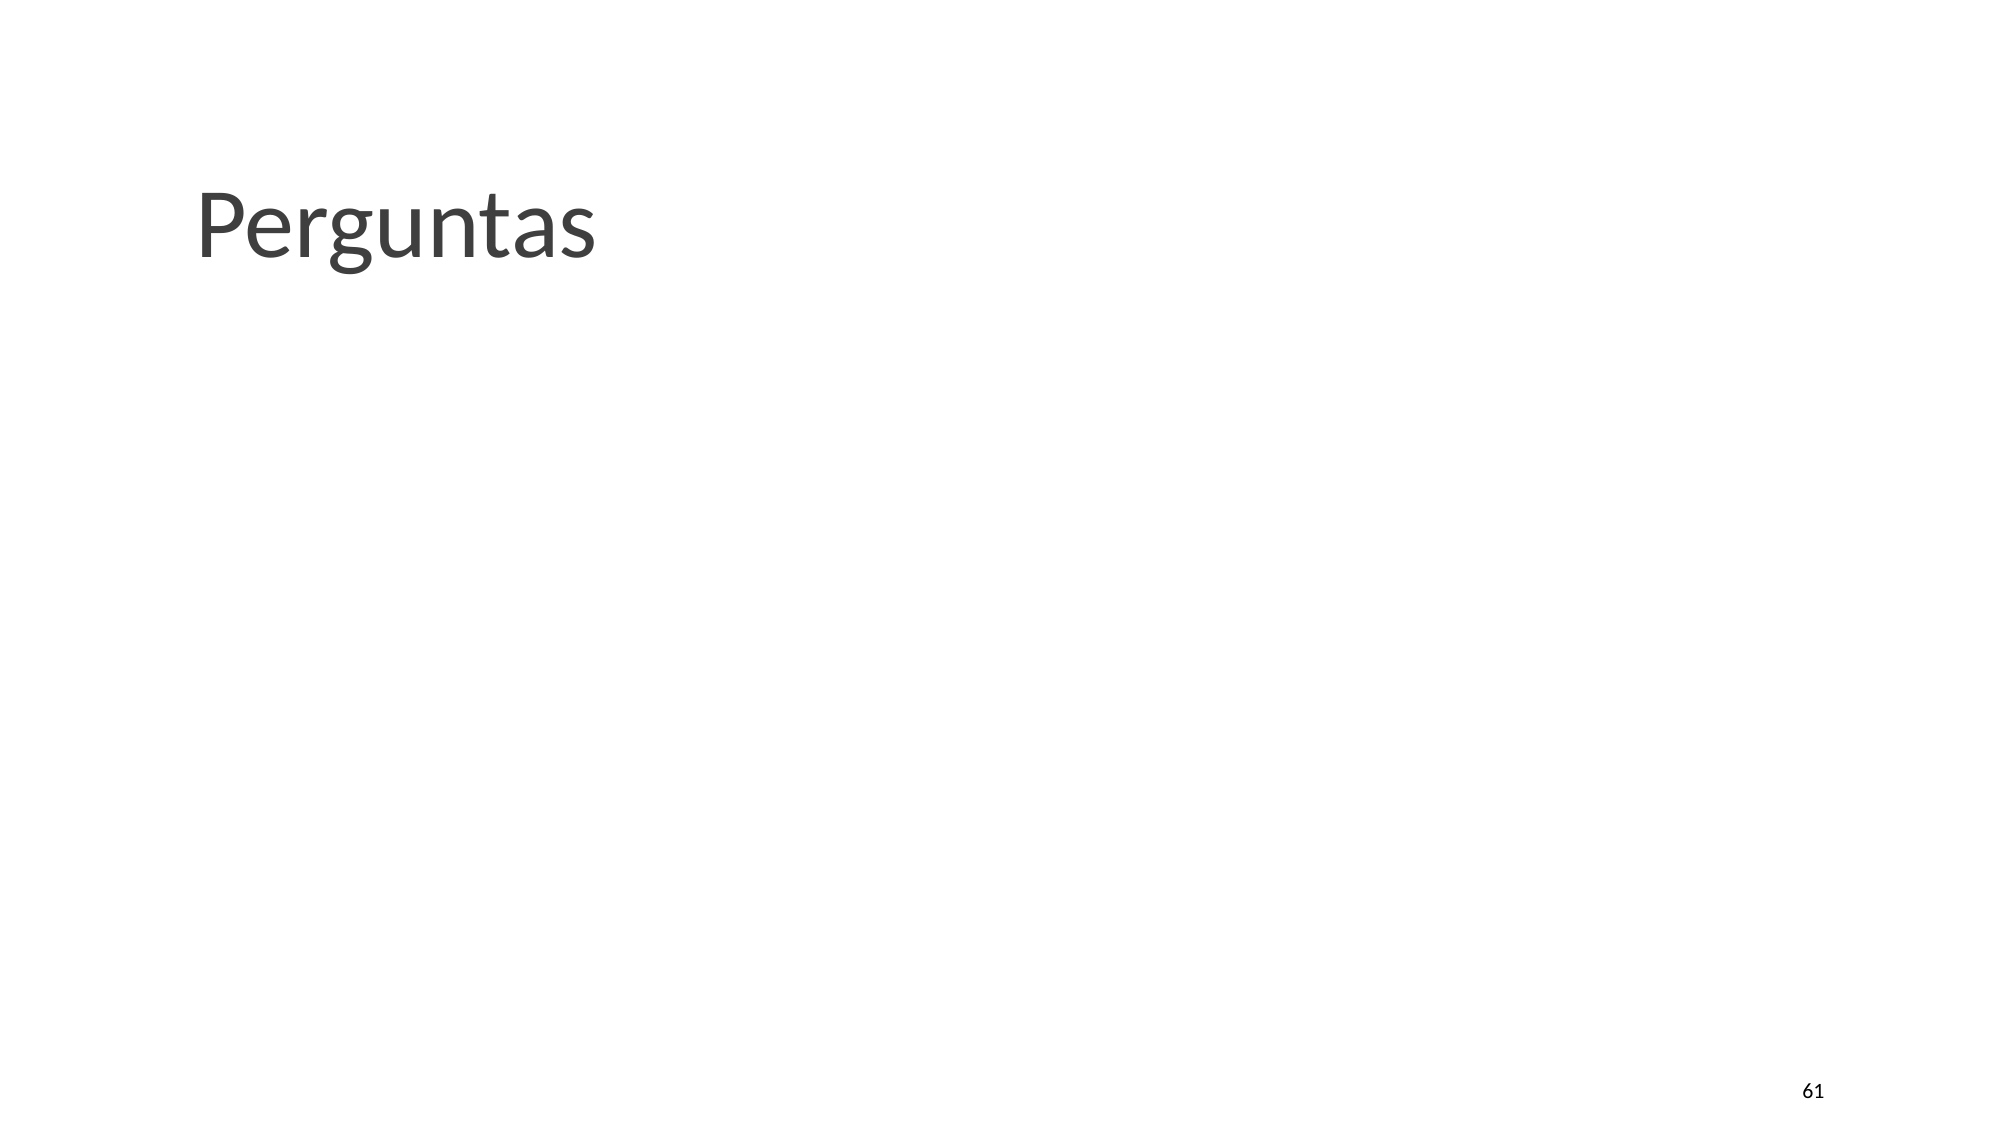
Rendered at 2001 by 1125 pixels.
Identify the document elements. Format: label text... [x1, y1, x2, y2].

slide_number 61 [1624, 1059, 1840, 1120]
title Perguntas [180, 47, 1830, 285]
